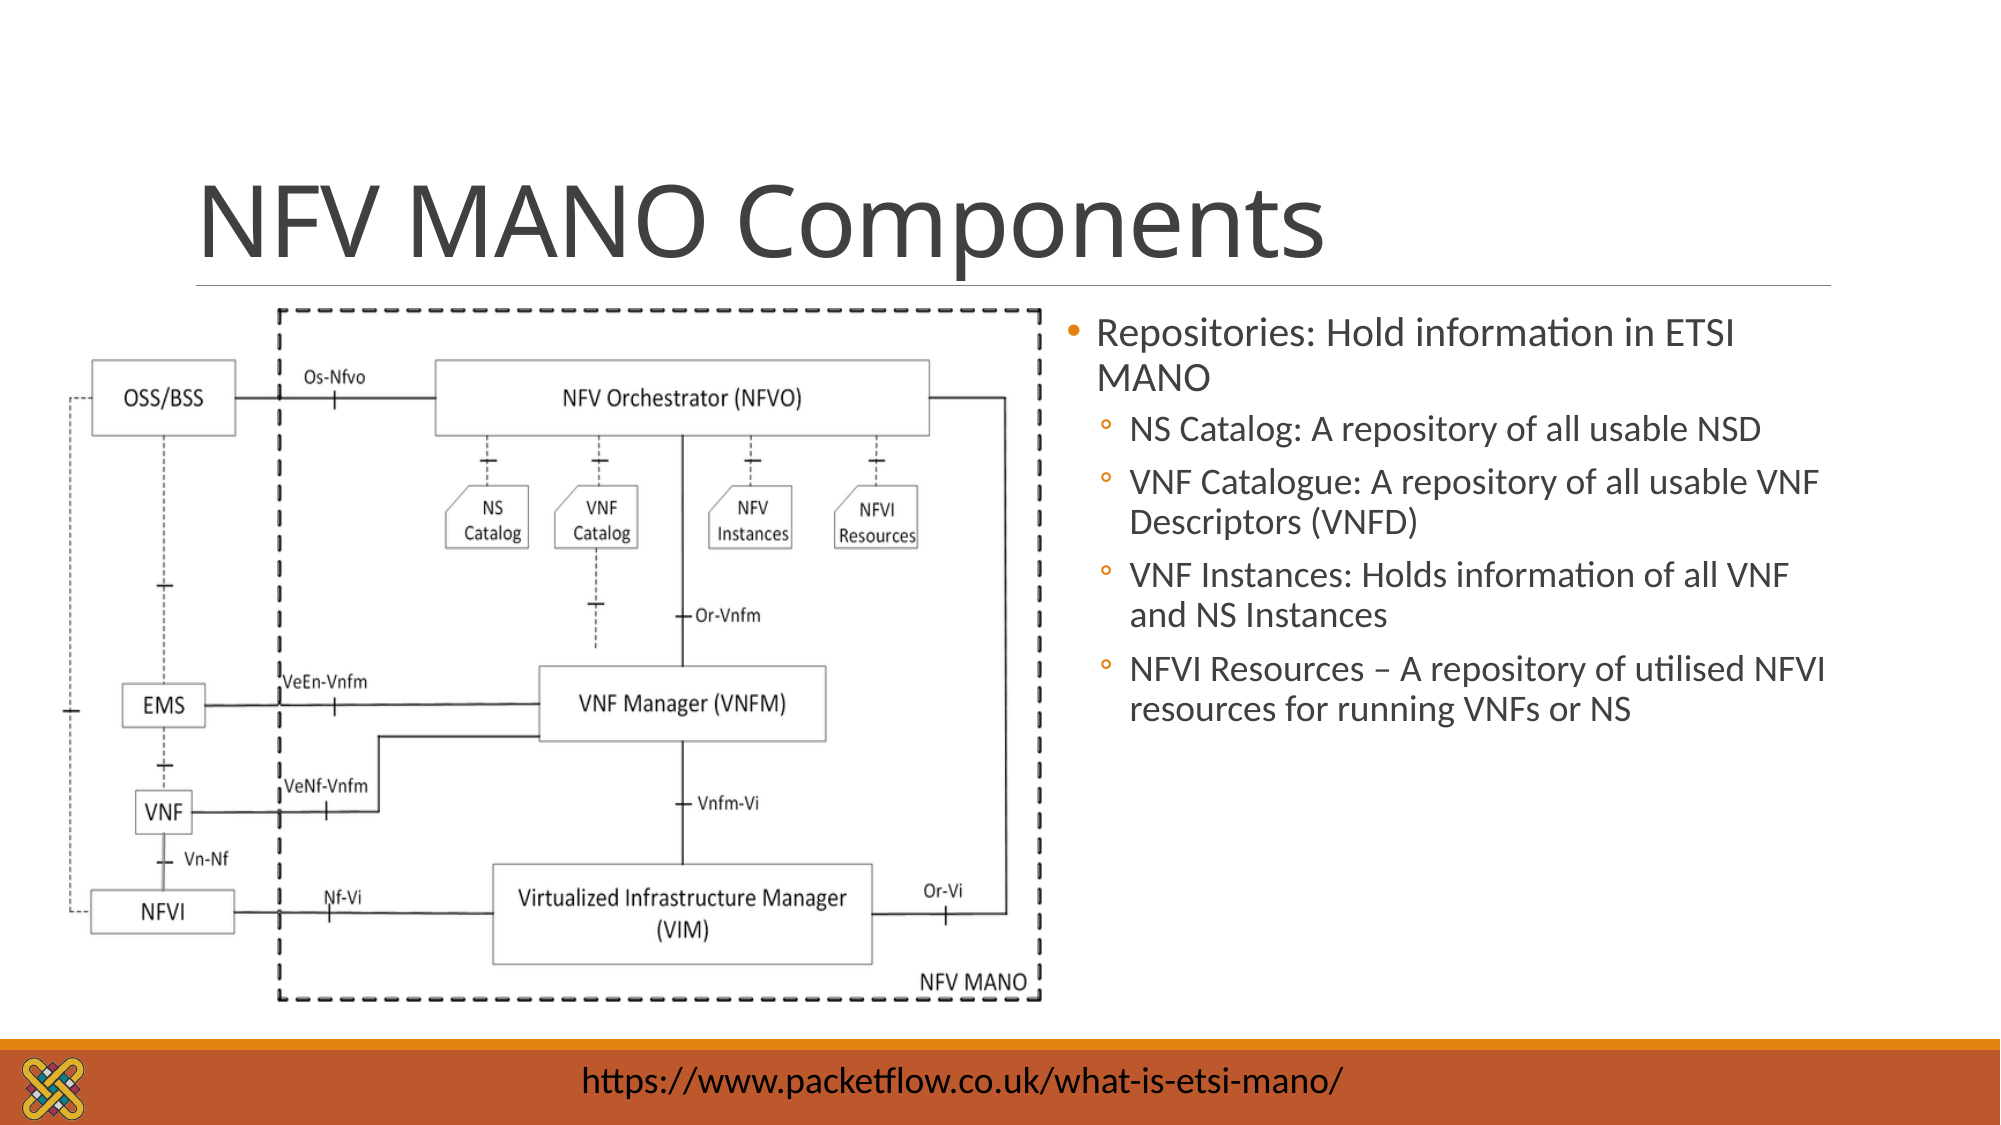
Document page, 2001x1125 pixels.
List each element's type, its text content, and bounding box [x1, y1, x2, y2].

text_box https://www.packetflow.co.uk/what-is-etsi-mano/ [566, 1048, 1567, 1109]
picture [60, 308, 1043, 1011]
picture [19, 1053, 87, 1123]
list Repositories: Hold information in ETSI MANO NS Catalog: A repository of all usable NSD VNF Catalogue: A repository of all usable VNF Descriptors (VNFD) VNF Instances: Holds information of all VNF and NS Instances NFVI Resources – A repository of utilised NFVI resources for running VNFs or NS [1066, 302, 1830, 963]
title NFV MANO Components [180, 47, 1830, 285]
